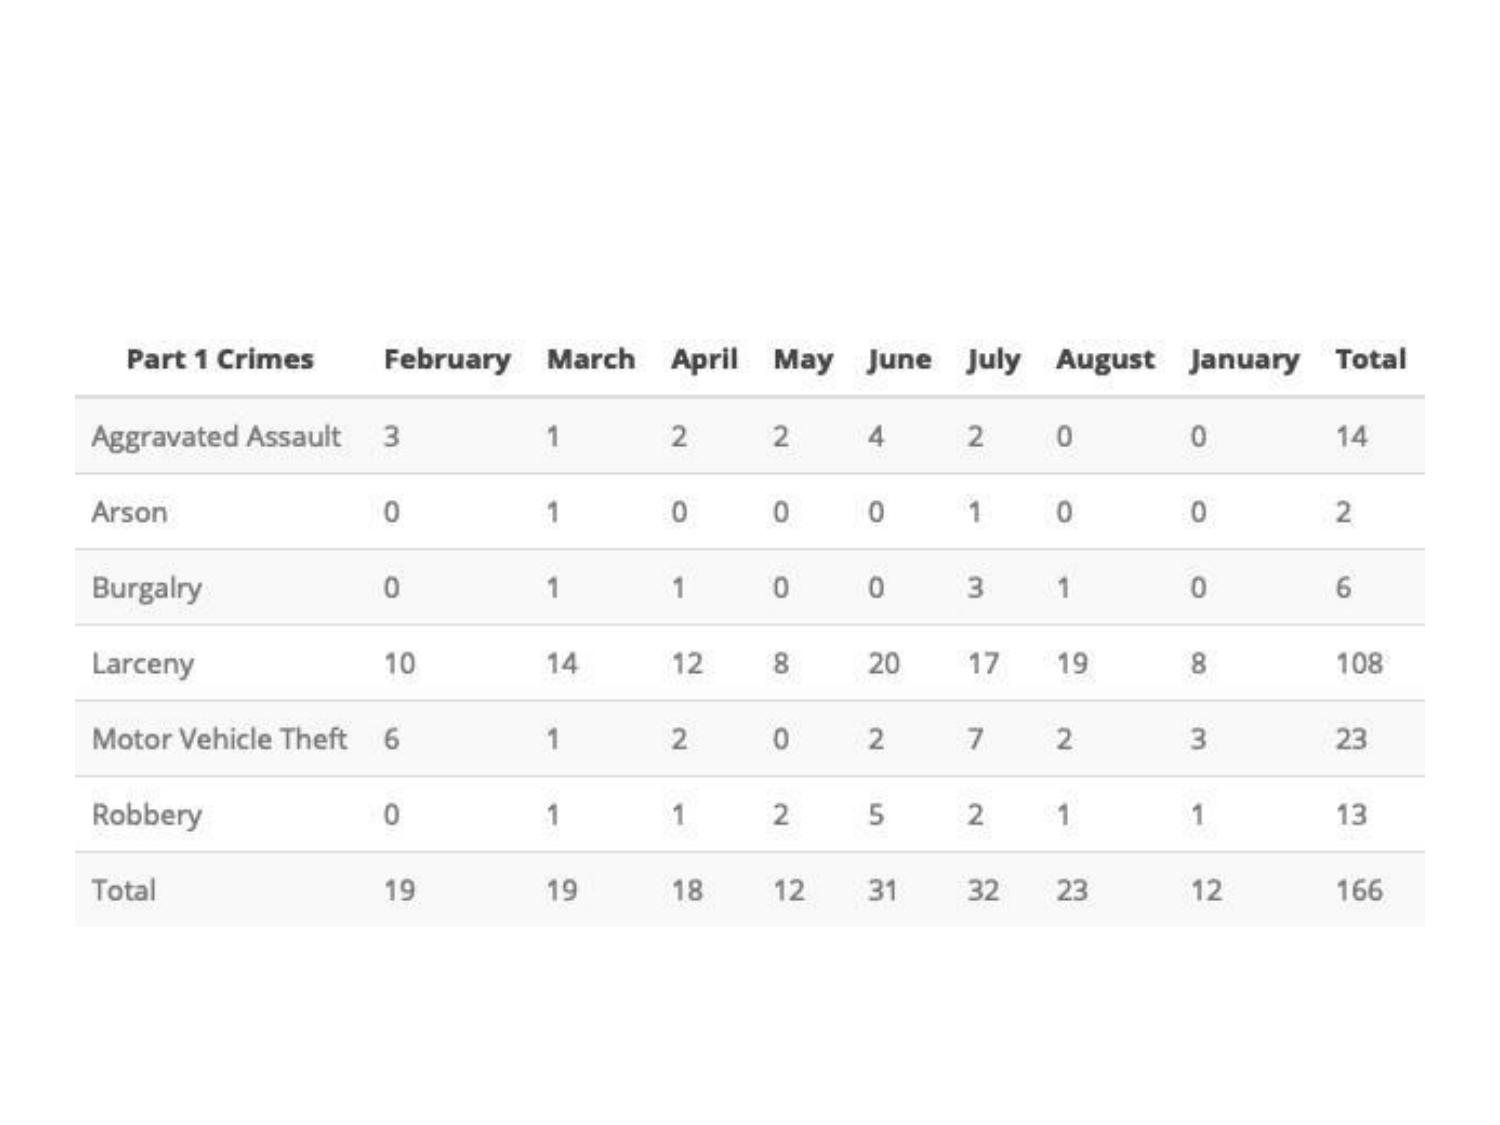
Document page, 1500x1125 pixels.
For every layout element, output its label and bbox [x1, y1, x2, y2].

picture [74, 339, 1426, 928]
